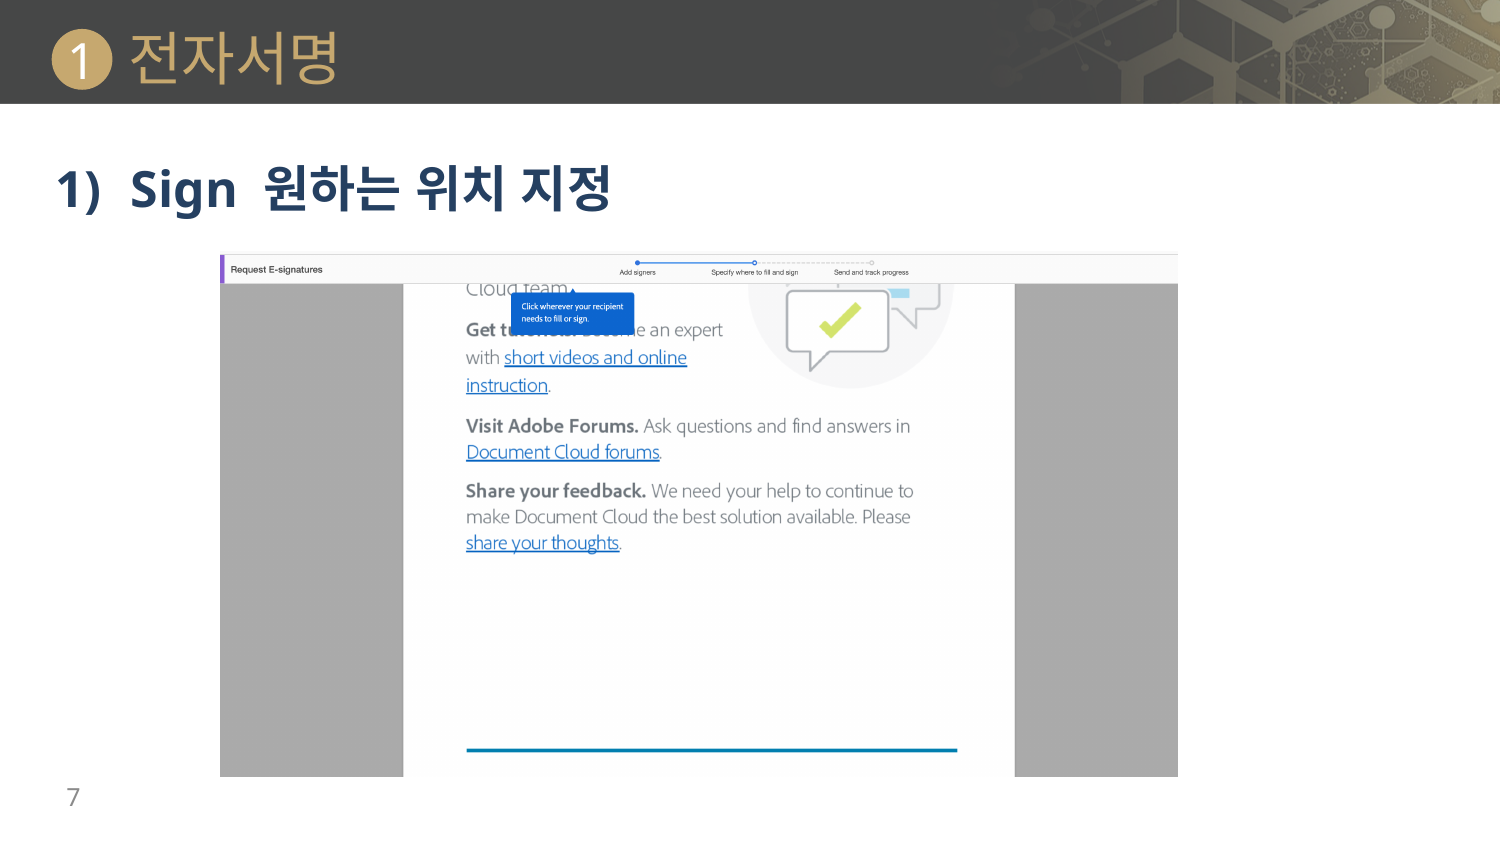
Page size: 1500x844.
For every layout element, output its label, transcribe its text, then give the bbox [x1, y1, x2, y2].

picture [220, 251, 1178, 777]
slide_number 7 [51, 776, 389, 822]
list Sign 원하는 위치 지정 [41, 150, 1387, 777]
list 1 [51, 28, 113, 90]
title 전자서명 [113, 13, 1459, 100]
picture [0, 0, 1500, 103]
